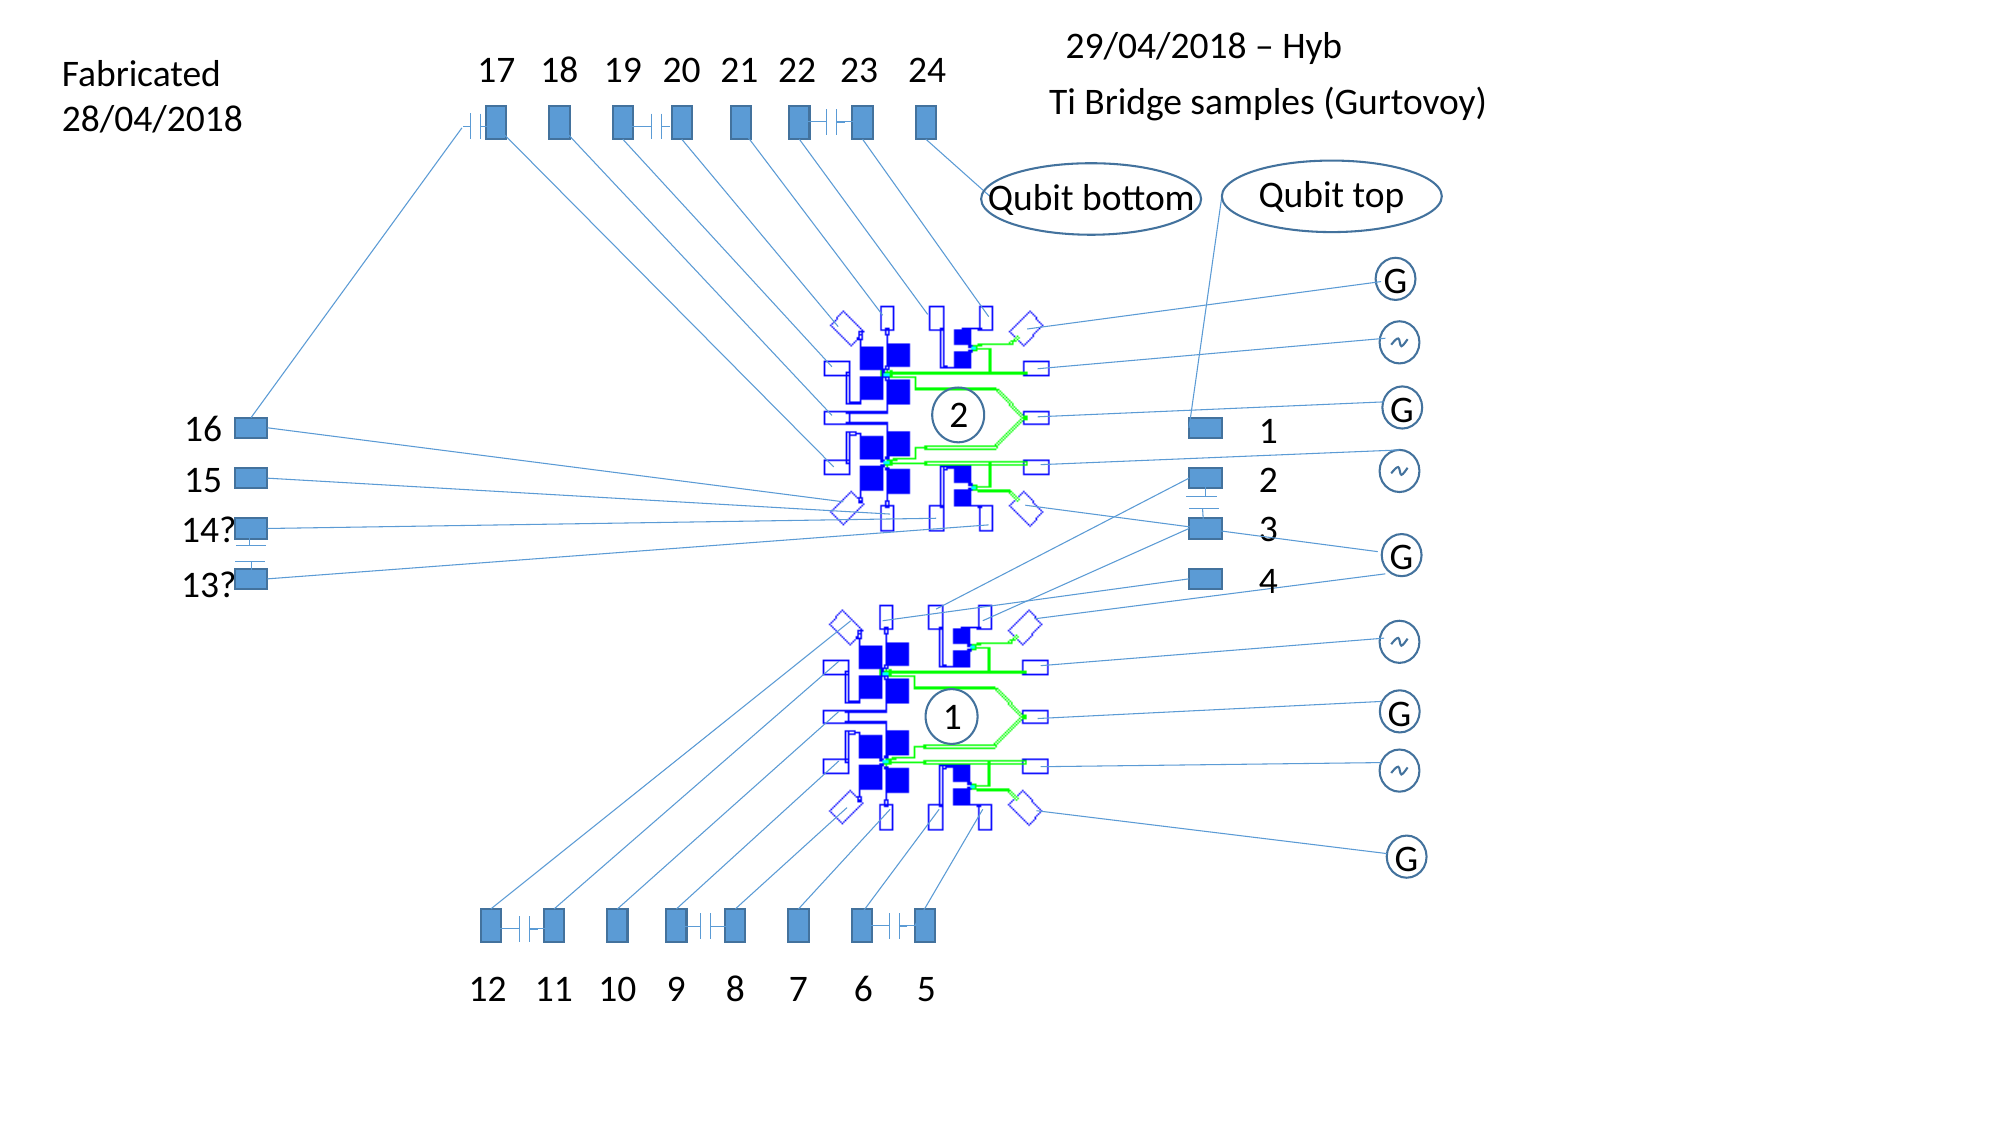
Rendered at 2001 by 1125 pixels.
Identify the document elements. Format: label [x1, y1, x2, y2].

text_box [839, 956, 888, 1017]
picture [743, 579, 1129, 856]
text_box [1040, 748, 1421, 793]
text_box [1034, 13, 1503, 130]
text_box [774, 956, 823, 1017]
picture [744, 259, 1130, 518]
text_box [462, 37, 961, 98]
text_box [711, 956, 760, 1017]
text_box [1037, 681, 1427, 741]
text_box [1036, 810, 1434, 887]
text_box [1040, 619, 1421, 666]
text_box [47, 41, 1486, 621]
text_box [453, 956, 701, 1017]
text_box [480, 620, 983, 943]
text_box [902, 956, 951, 1017]
